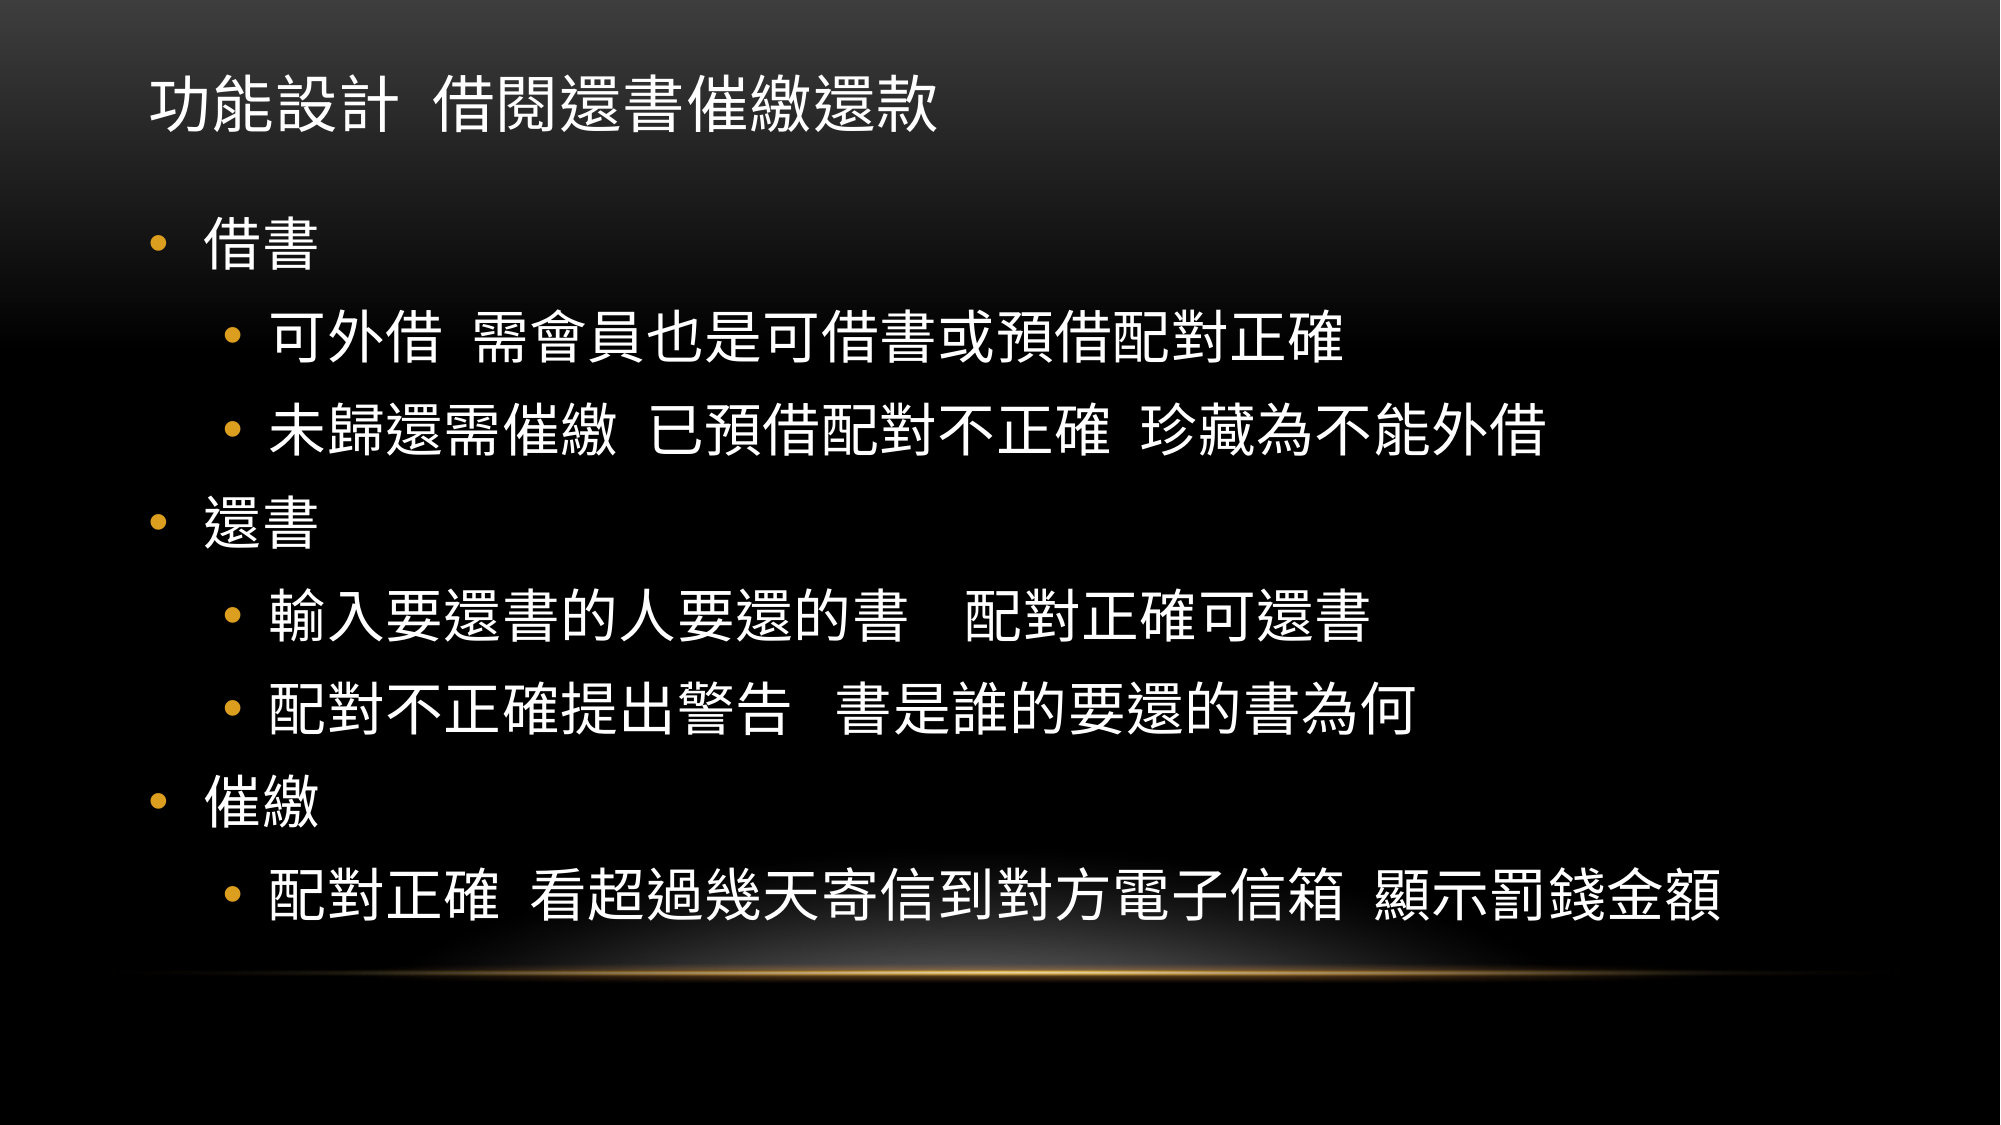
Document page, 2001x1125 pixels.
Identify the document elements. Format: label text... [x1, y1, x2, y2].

picture [0, 0, 2000, 1125]
title 功能設計 借閱還書催繳還款 [133, 45, 1867, 148]
list 借書 可外借 需會員也是可借書或預借配對正確 未歸還需催繳 已預借配對不正確 珍藏為不能外借 還書 輸入要還書的人要還的書 配對正確可還書 配對不正確提出警告 書是誰的要還的書為何 催繳 配對正確 看超過幾天寄信到對方電子信箱 顯示罰錢金額 [133, 200, 1900, 938]
